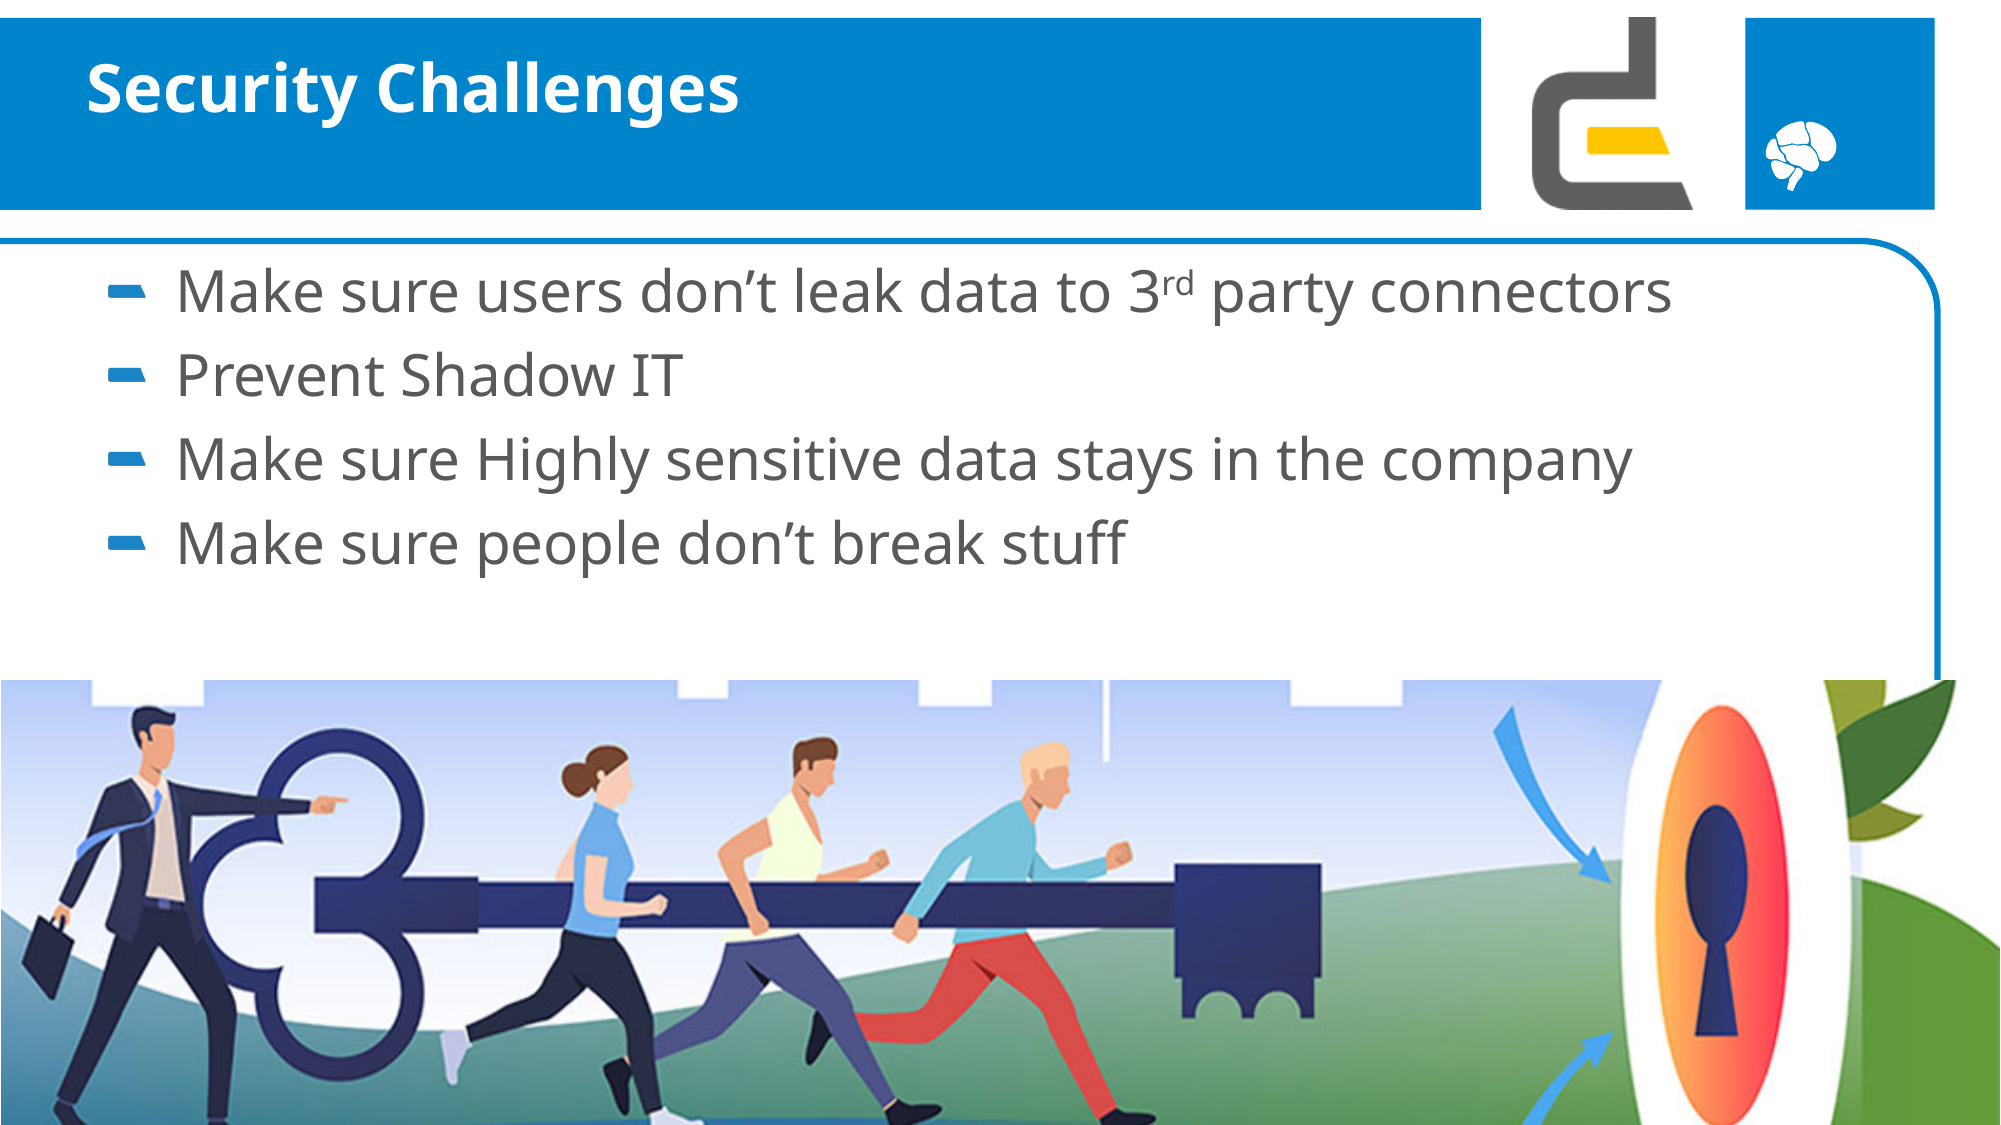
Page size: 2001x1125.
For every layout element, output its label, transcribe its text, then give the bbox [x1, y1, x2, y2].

list Make sure users don’t leak data to 3rd party connectors Prevent Shadow IT Make sure Highly sensitive data stays in the company Make sure people don’t break stuff [71, 255, 1865, 680]
picture [86, 521, 168, 563]
picture [86, 270, 168, 311]
picture [86, 437, 168, 479]
picture [1, 680, 2000, 1125]
title Security Challenges [71, 49, 1413, 134]
picture [1517, 17, 1710, 210]
picture [86, 353, 168, 395]
